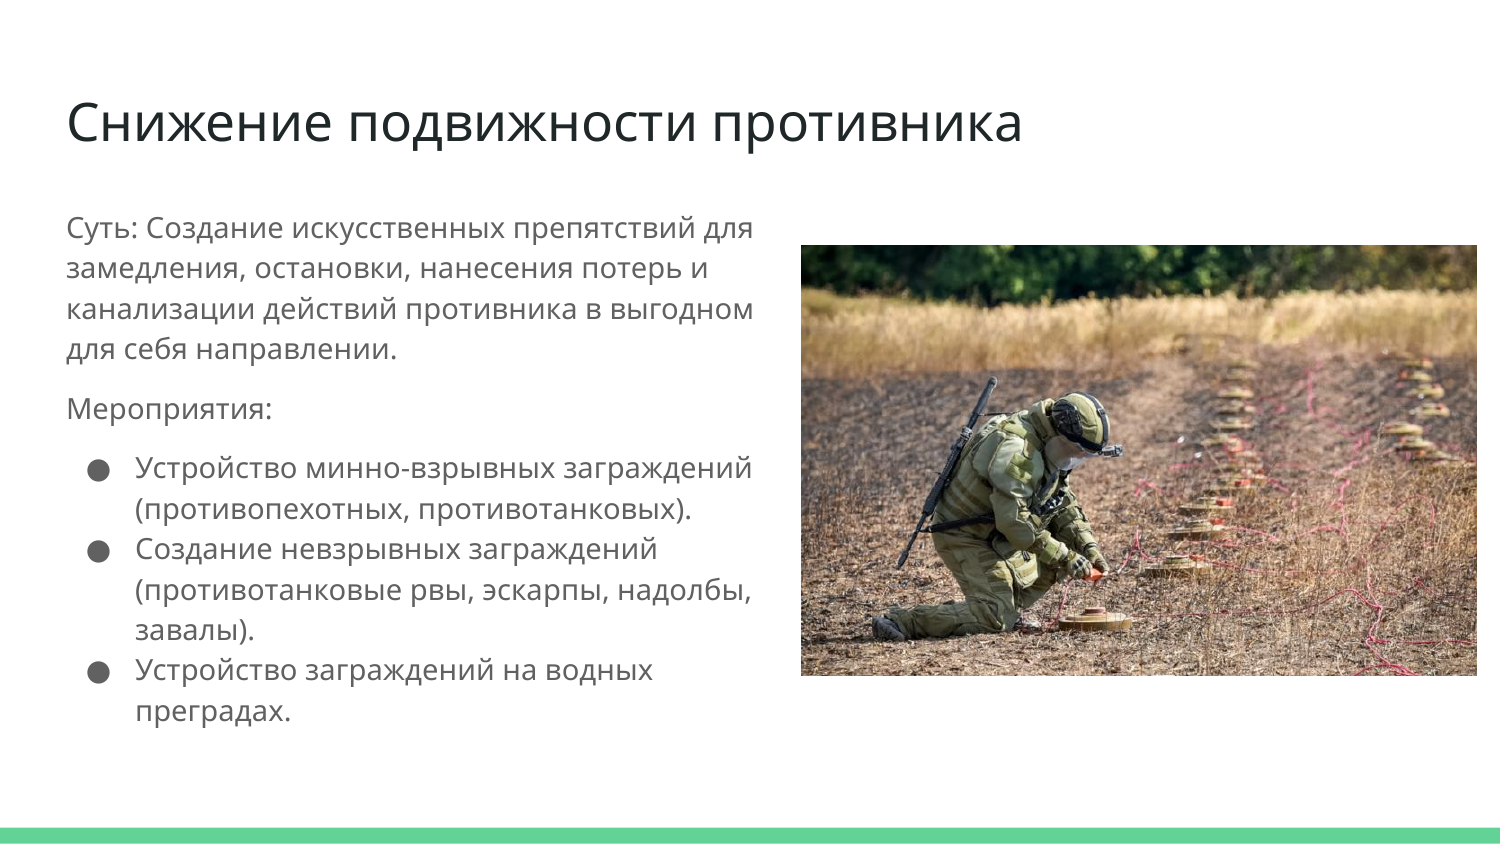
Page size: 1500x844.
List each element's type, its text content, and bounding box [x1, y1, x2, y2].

list Суть: Создание искусственных препятствий для замедления, остановки, нанесения потерь и канализации действий противника в выгодном для себя направлении. Мероприятия: Устройство минно-взрывных заграждений (противопехотных, противотанковых). Создание невзрывных заграждений (противотанковые рвы, эскарпы, надолбы, завалы). Устройство заграждений на водных преградах. [51, 189, 776, 750]
title Снижение подвижности противника [51, 72, 1449, 167]
picture [800, 245, 1477, 676]
